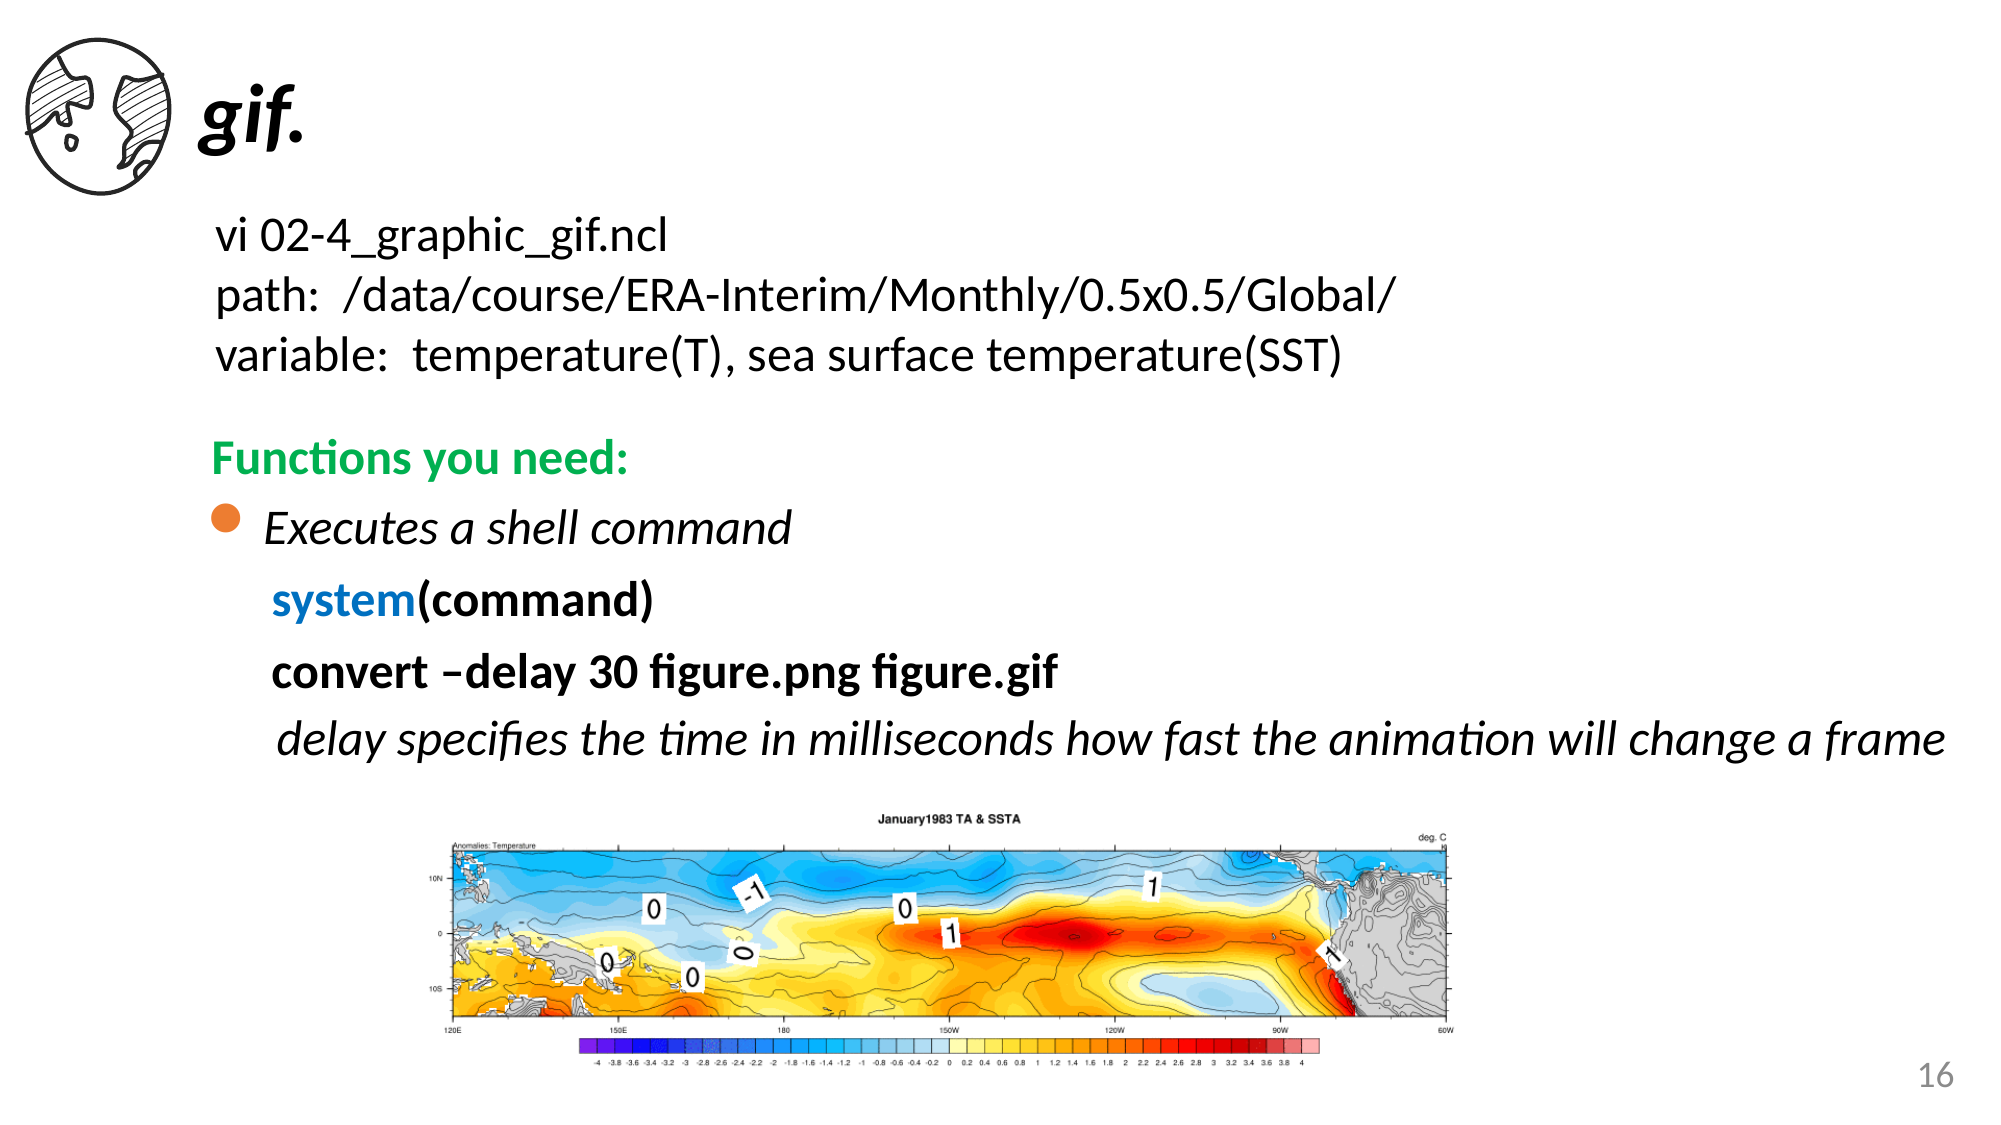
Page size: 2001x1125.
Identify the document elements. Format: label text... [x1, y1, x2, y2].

text_box Executes a shell command [192, 486, 820, 562]
slide_number 16 [1519, 1042, 1970, 1103]
text_box system(command) [256, 558, 682, 634]
text_box Functions you need: [196, 417, 656, 486]
text_box vi 02-4_graphic_gif.ncl path: /data/course/ERA-Interim/Monthly/0.5x0.5/Global/ variable: temperature(T), sea surface temperature(SST) [200, 194, 1412, 389]
text_box delay specifies the time in milliseconds how fast the animation will change a frame [261, 698, 1970, 774]
picture [408, 783, 1475, 1101]
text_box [23, 40, 326, 192]
text_box convert –delay 30 figure.png figure.gif [256, 631, 1085, 706]
